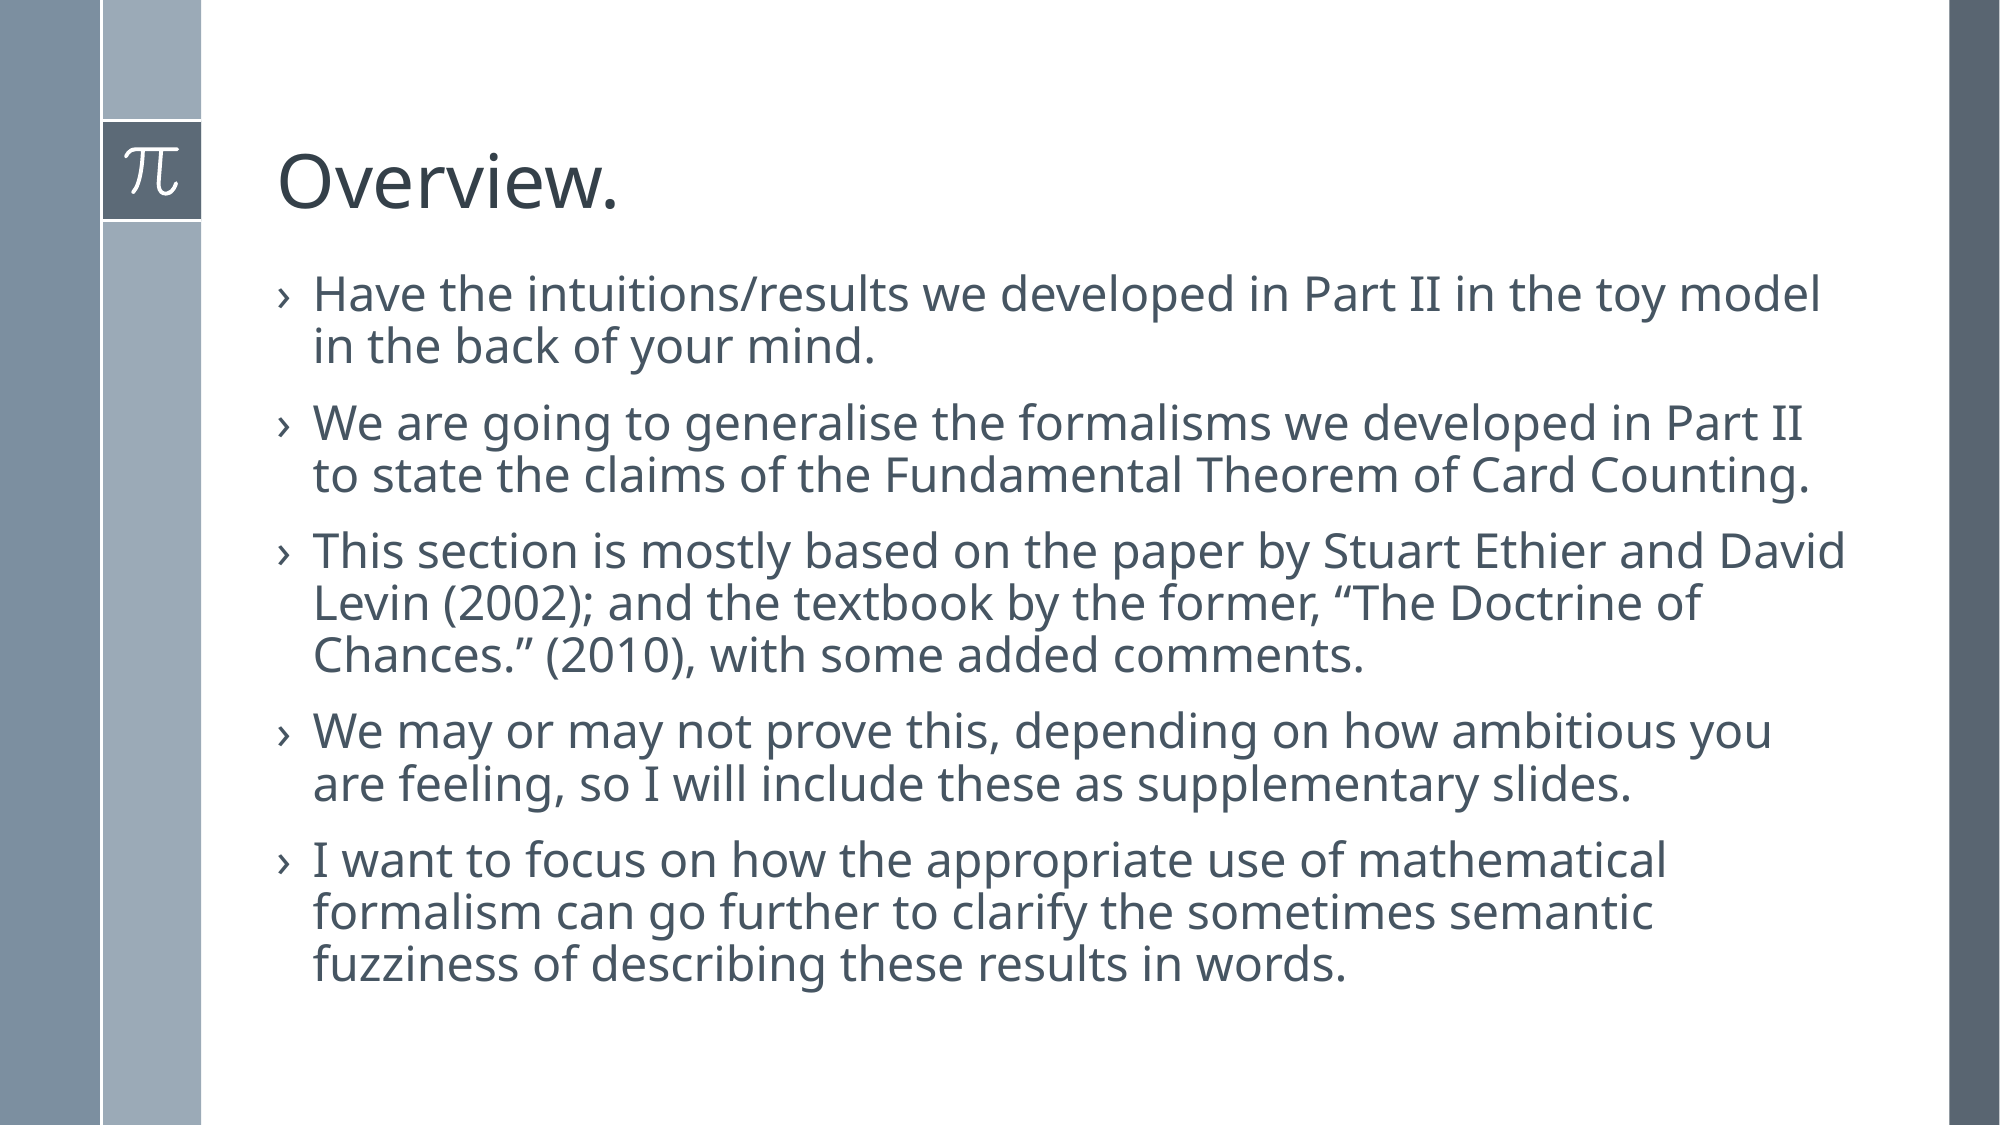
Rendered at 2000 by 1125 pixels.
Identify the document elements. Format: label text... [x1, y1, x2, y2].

title Overview. [261, 29, 1867, 233]
list Have the intuitions/results we developed in Part II in the toy model in the back of your mind. We are going to generalise the formalisms we developed in Part II to state the claims of the Fundamental Theorem of Card Counting. This section is mostly based on the paper by Stuart Ethier and David Levin (2002); and the textbook by the former, “The Doctrine of Chances.” (2010), with some added comments. We may or may not prove this, depending on how ambitious you are feeling, so I will include these as supplementary slides. I want to focus on how the appropriate use of mathematical formalism can go further to clarify the sometimes semantic fuzziness of describing these results in words. [261, 262, 1867, 1013]
